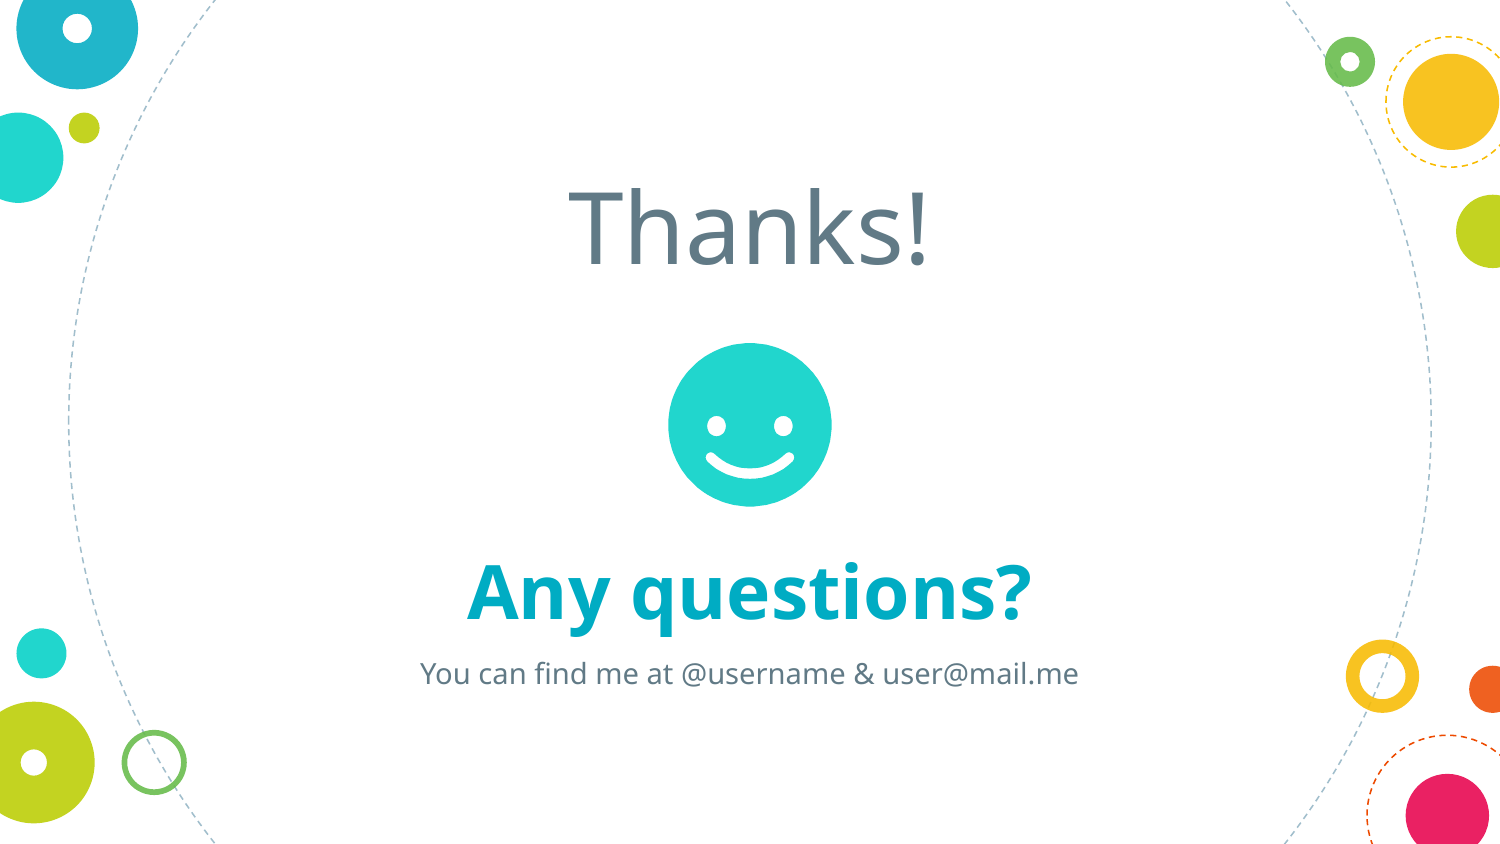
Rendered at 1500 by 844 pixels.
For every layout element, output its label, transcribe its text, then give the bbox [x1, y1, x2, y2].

title Thanks! [112, 109, 1388, 300]
list You can find me at @username & user@mail.me [209, 640, 1291, 771]
text_box [668, 343, 832, 507]
subtitle Any questions? [209, 529, 1291, 640]
